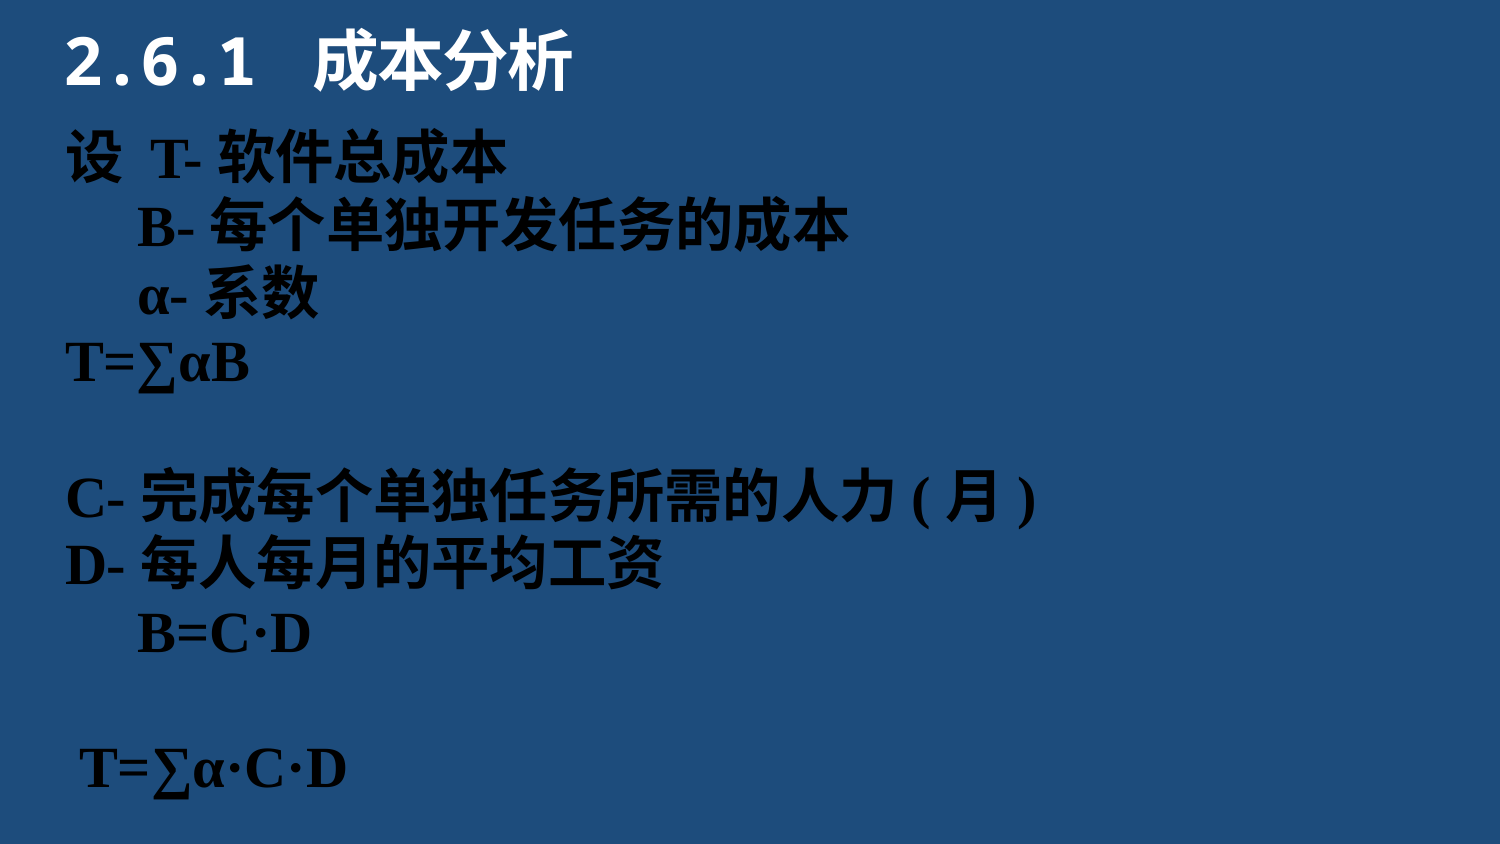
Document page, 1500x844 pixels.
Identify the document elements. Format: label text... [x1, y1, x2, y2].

list 设 T-软件总成本 B-每个单独开发任务的成本 α-系数 T=∑αB C-完成每个单独任务所需的人力(月) D-每人每月的平均工资 B=C·D T=∑α·C·D [64, 133, 1337, 827]
title 2.6.1 成本分析 [63, 28, 1436, 101]
